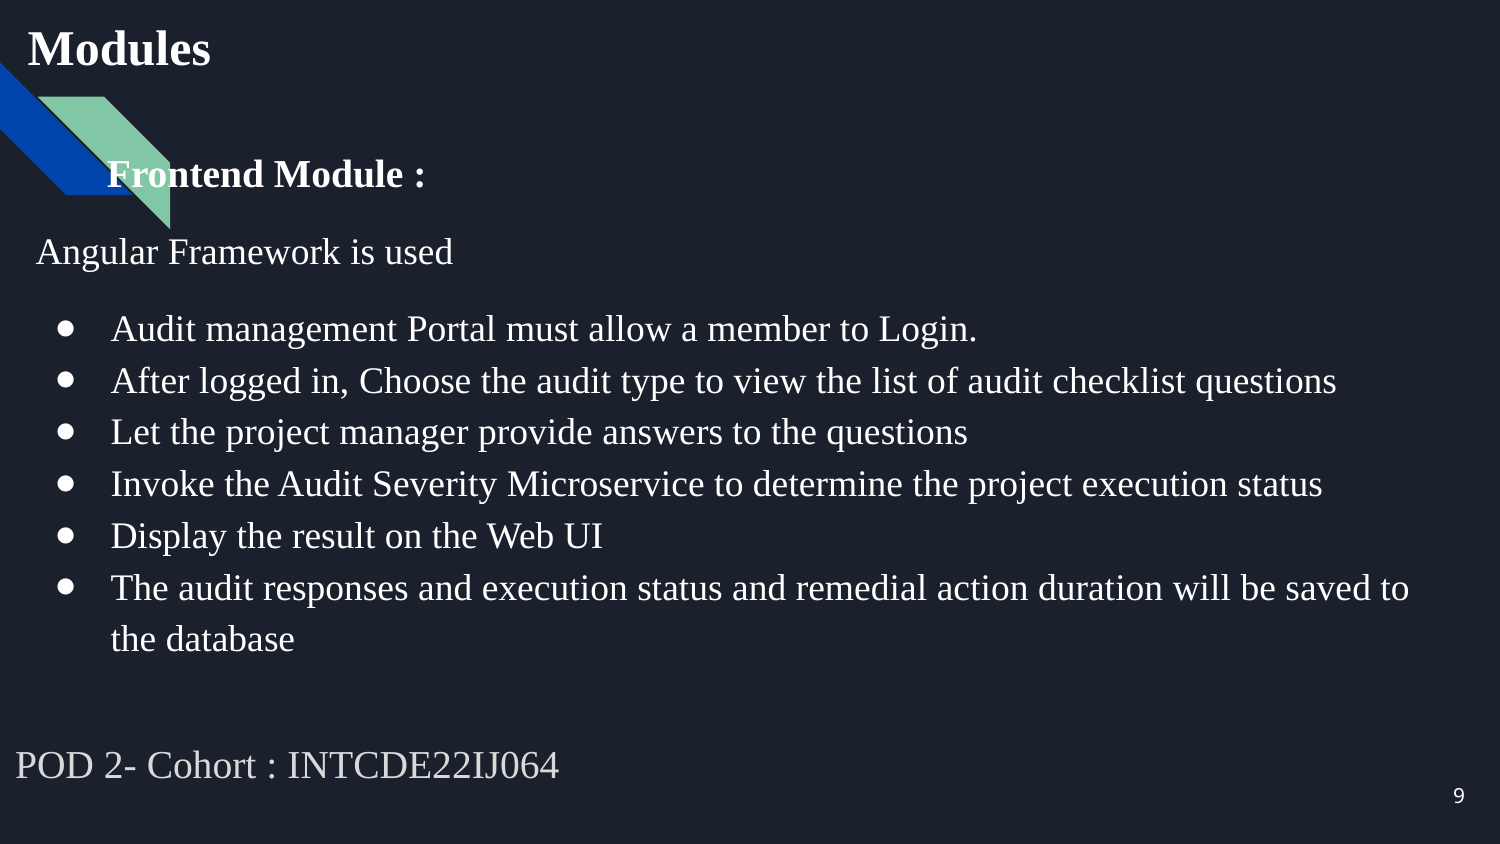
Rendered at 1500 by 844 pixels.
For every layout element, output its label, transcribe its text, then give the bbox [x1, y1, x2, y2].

list Frontend Module : Angular Framework is used Audit management Portal must allow a member to Login. After logged in, Choose the audit type to view the list of audit checklist questions Let the project manager provide answers to the questions Invoke the Audit Severity Microservice to determine the project execution status Display the result on the Web UI The audit responses and execution status and remedial action duration will be saved to the database [20, 125, 1480, 673]
text_box POD 2- Cohort : INTCDE22IJ064 [0, 724, 1500, 802]
slide_number 9 [1389, 764, 1480, 830]
title Modules [12, 0, 1362, 126]
